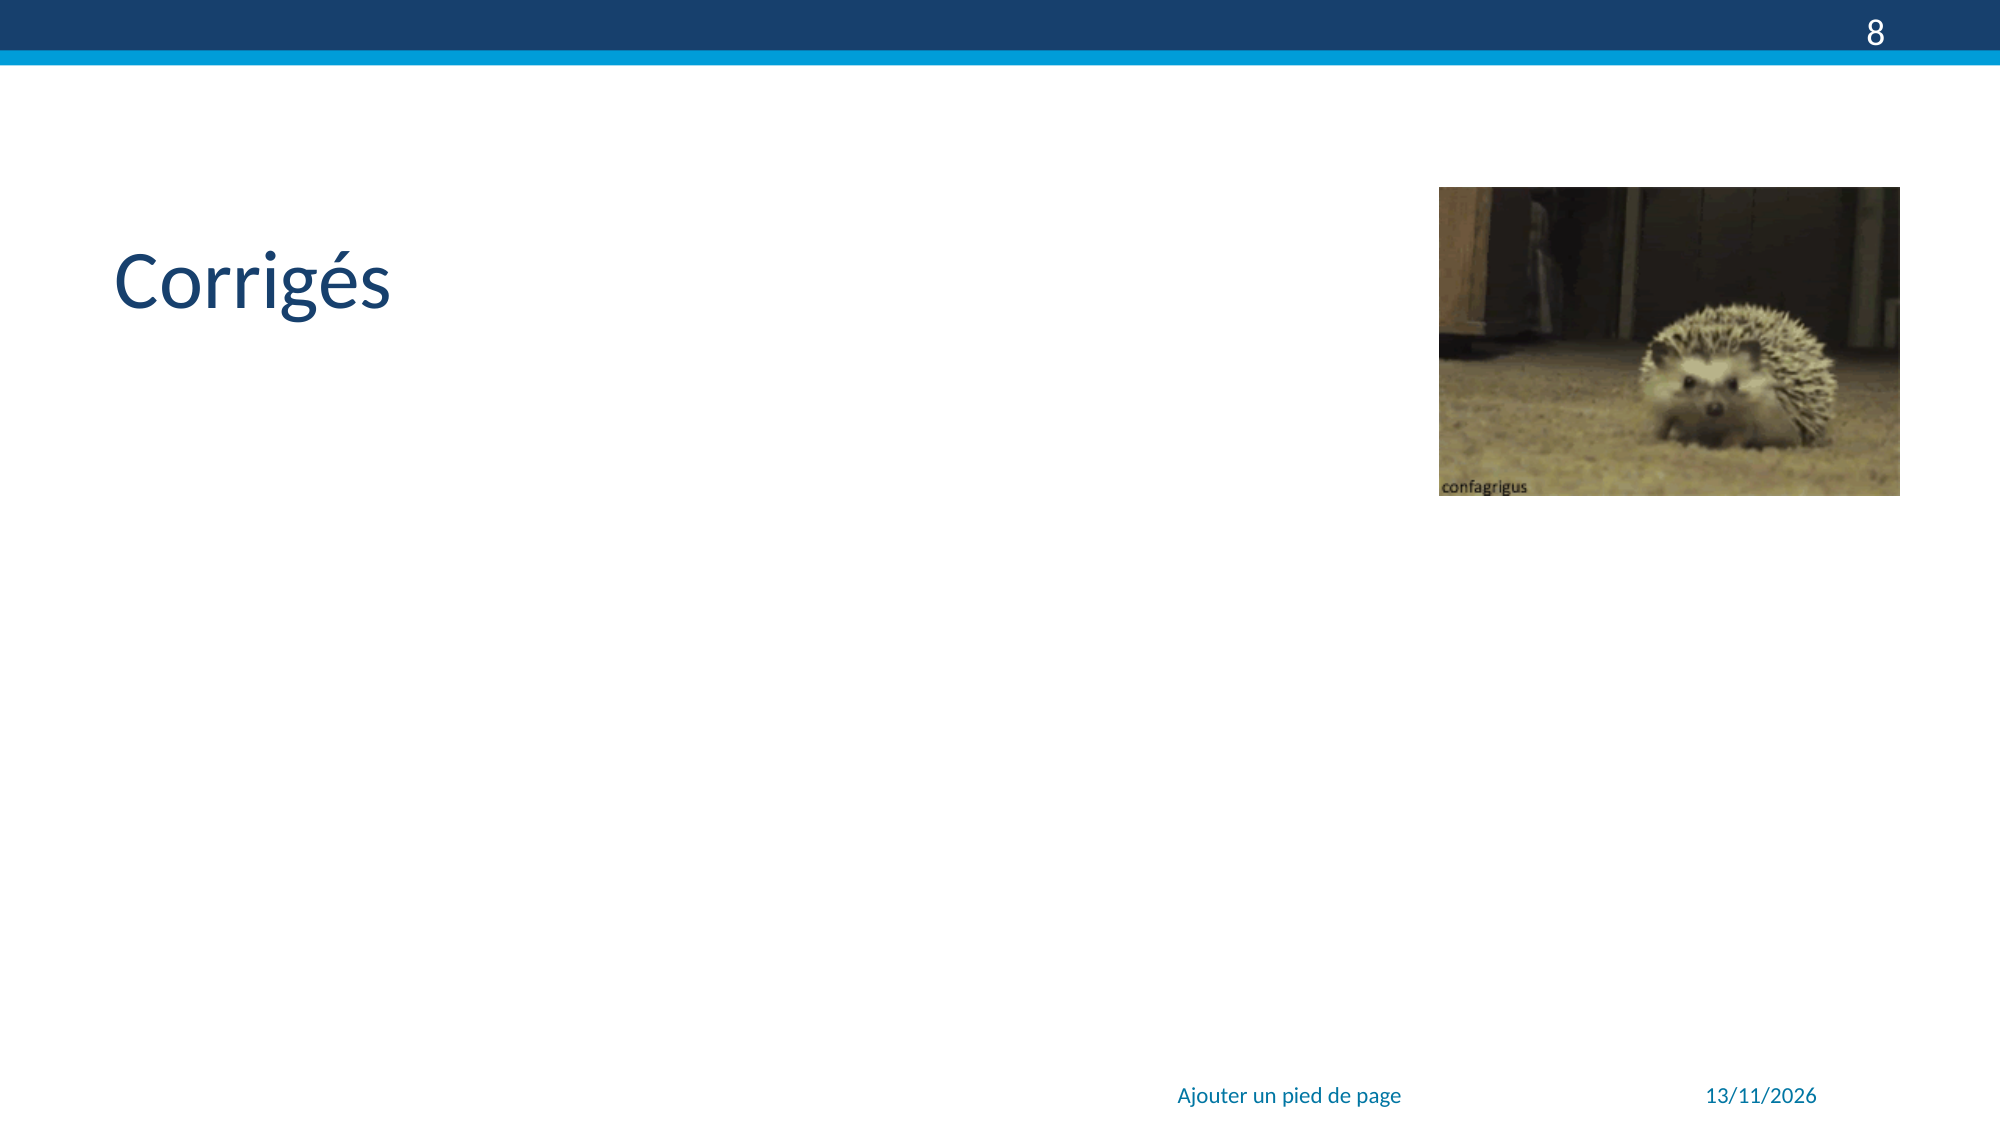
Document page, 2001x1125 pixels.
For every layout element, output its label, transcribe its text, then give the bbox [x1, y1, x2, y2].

footer Ajouter un pied de page [1162, 1072, 1690, 1115]
slide_number 8 [1733, 0, 1900, 60]
picture [1439, 187, 1900, 496]
title Corrigés [99, 187, 1439, 363]
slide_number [1690, 1072, 1900, 1115]
